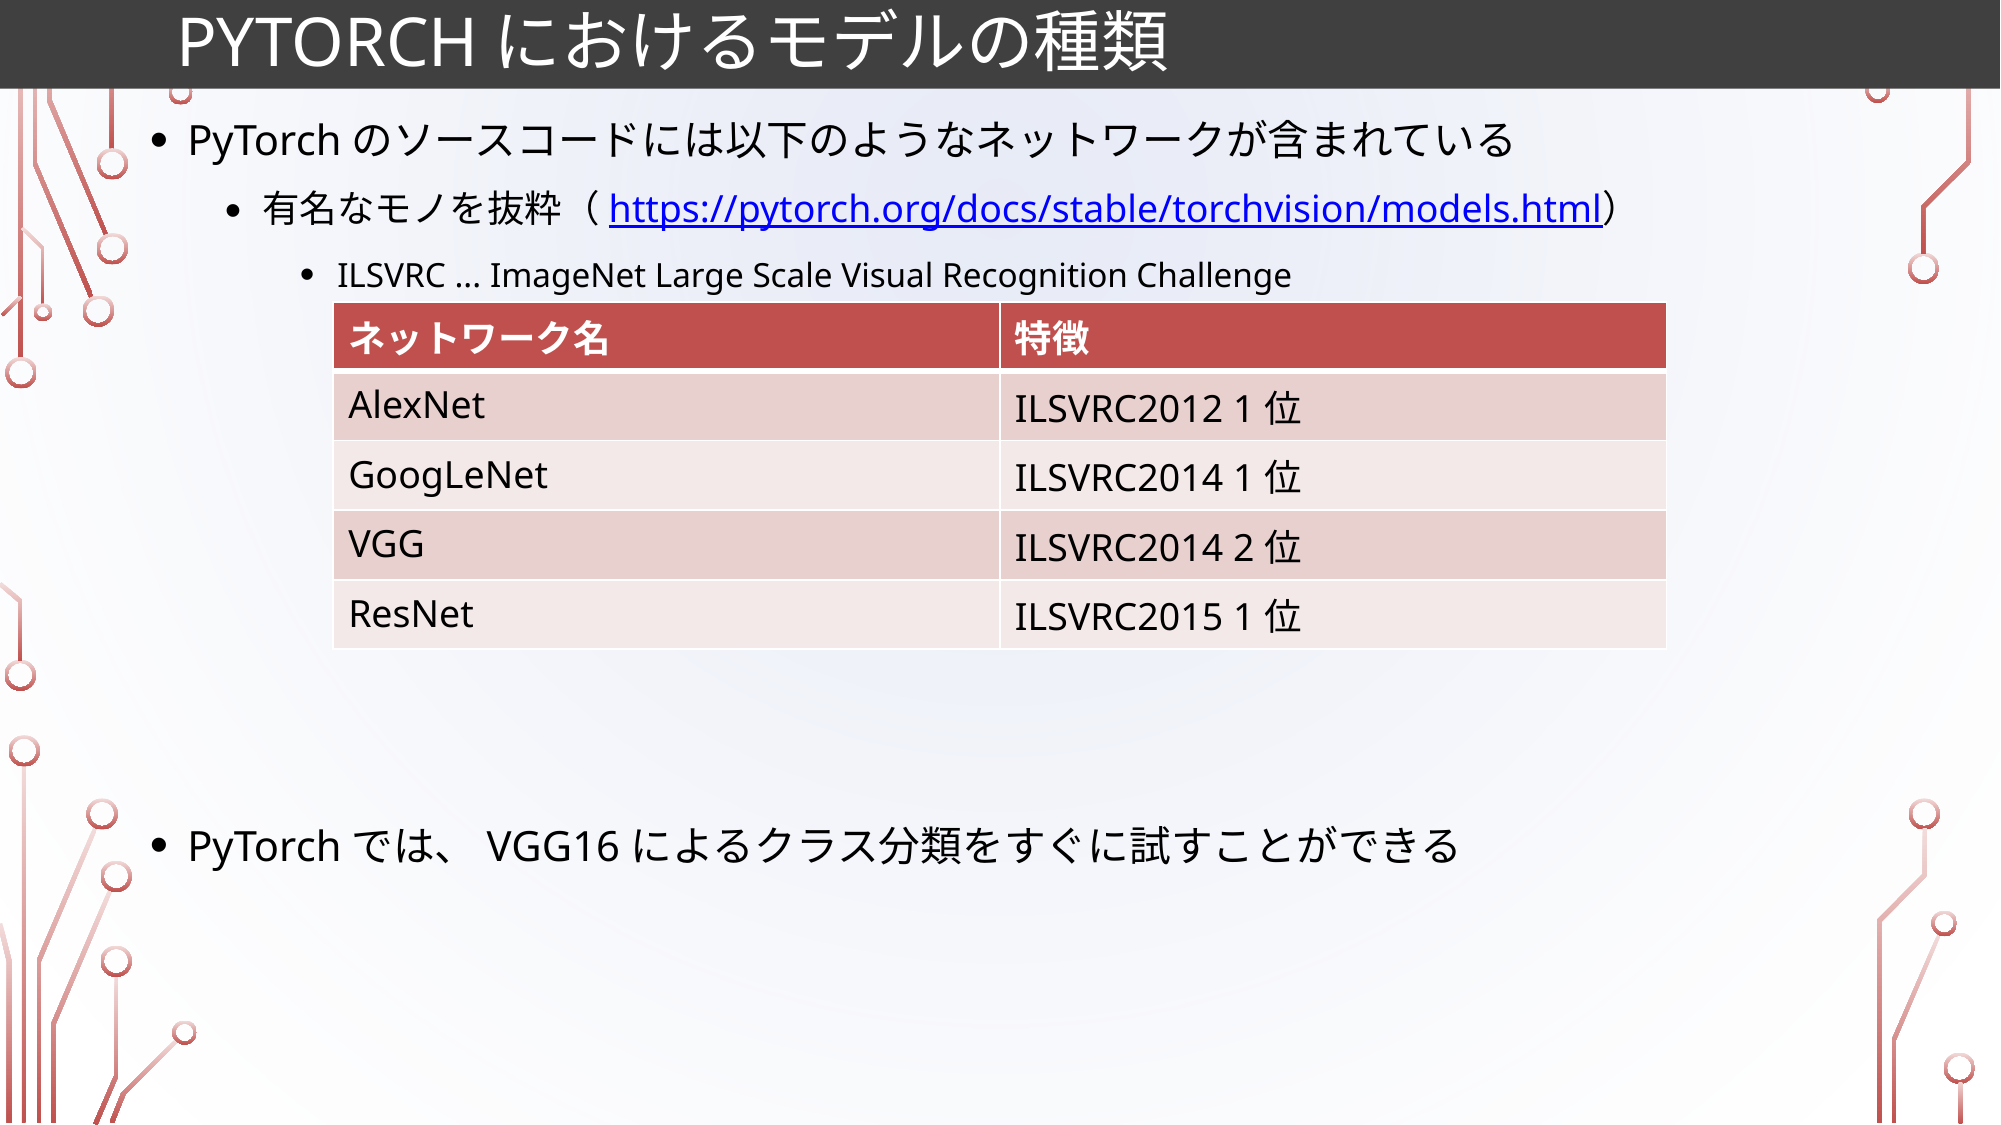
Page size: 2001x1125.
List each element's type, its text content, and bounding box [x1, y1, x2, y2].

table_cell AlexNet [334, 374, 999, 440]
table_header ネットワーク名 [334, 303, 999, 368]
table_cell ILSVRC2015 1位 [1001, 581, 1666, 648]
table_cell ILSVRC2012 1位 [1001, 374, 1666, 440]
title PyToRcHにおけるモデルの種類 [0, 0, 2000, 89]
list PyTorchのソースコードには以下のようなネットワークが含まれている 有名なモノを抜粋（https://pytorch.org/docs/stable/torchvision/models.html） ILSVRC ... ImageNet Large Scale Visual Recognition Challenge PyTorchでは、VGG16によるクラス分類をすぐに試すことができる [134, 96, 1866, 1021]
table_cell ILSVRC2014 1位 [1001, 441, 1666, 509]
table_header 特徴 [1001, 303, 1666, 368]
table_cell ResNet [334, 581, 999, 648]
table_cell GoogLeNet [334, 441, 999, 509]
table_cell VGG [334, 511, 999, 579]
table_cell ILSVRC2014 2位 [1001, 511, 1666, 579]
